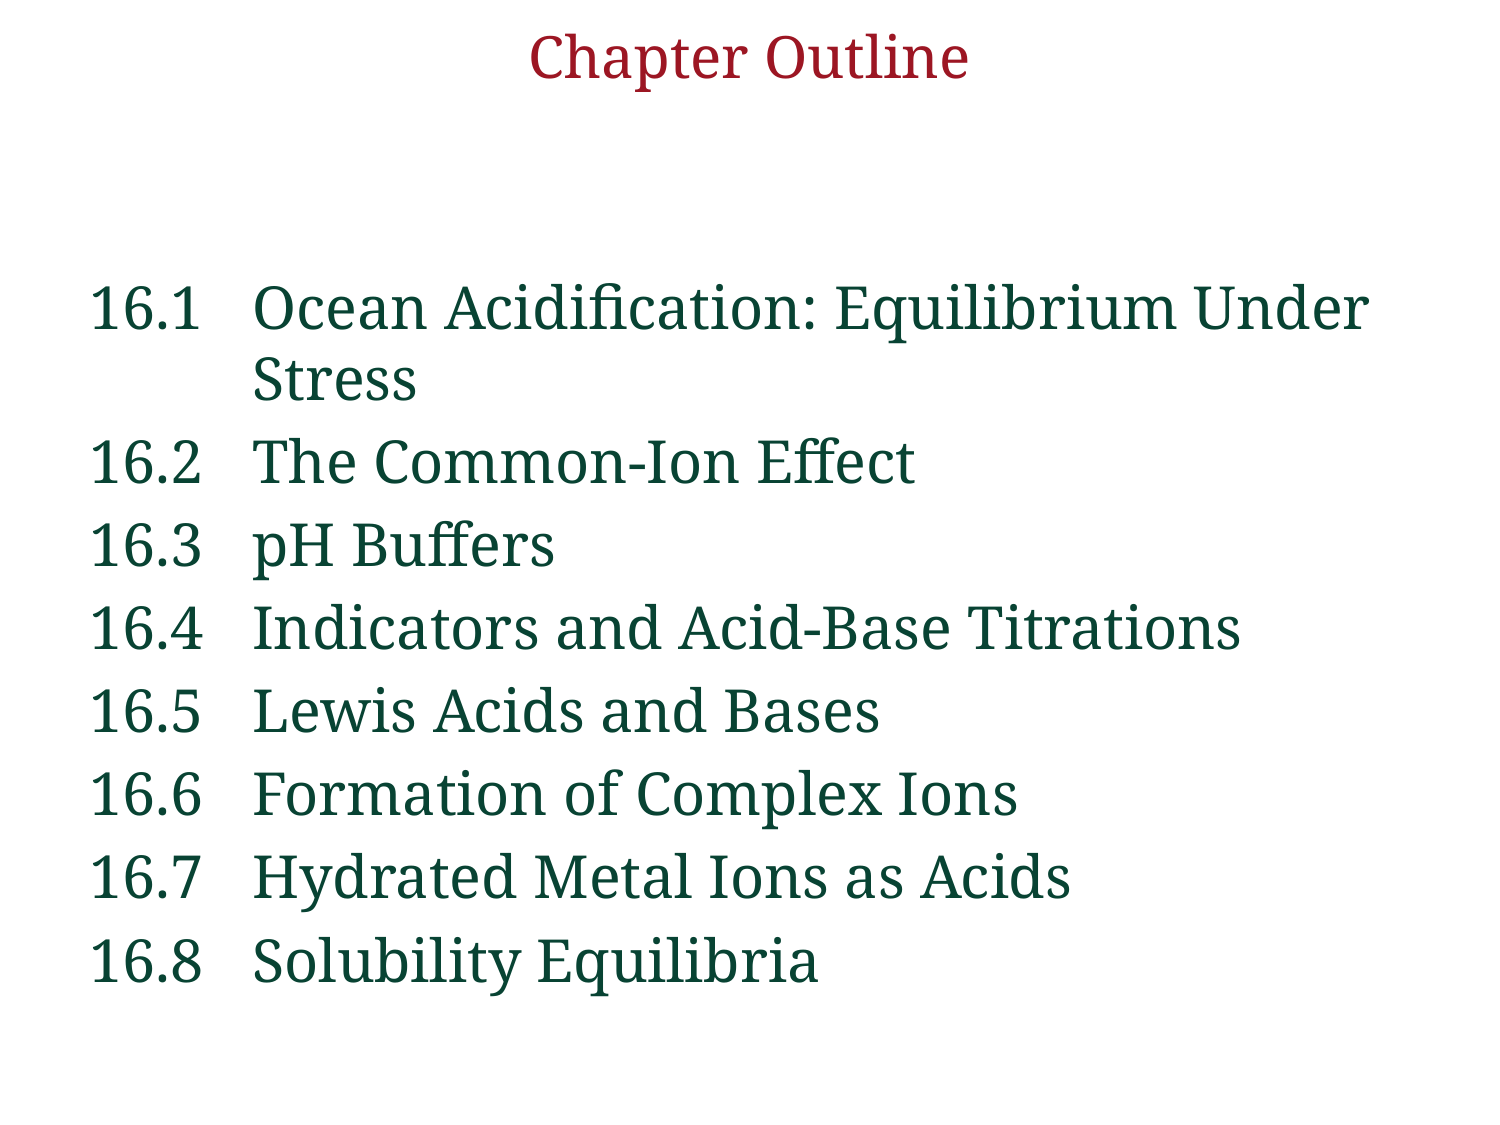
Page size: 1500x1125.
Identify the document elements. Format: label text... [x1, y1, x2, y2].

title Chapter Outline [31, 12, 1469, 338]
list 16.1 Ocean Acidification: Equilibrium Under Stress 16.2 The Common-Ion Effect 16.3 pH Buffers 16.4 Indicators and Acid-Base Titrations 16.5 Lewis Acids and Bases 16.6 Formation of Complex Ions 16.7 Hydrated Metal Ions as Acids 16.8 Solubility Equilibria [75, 262, 1425, 1005]
